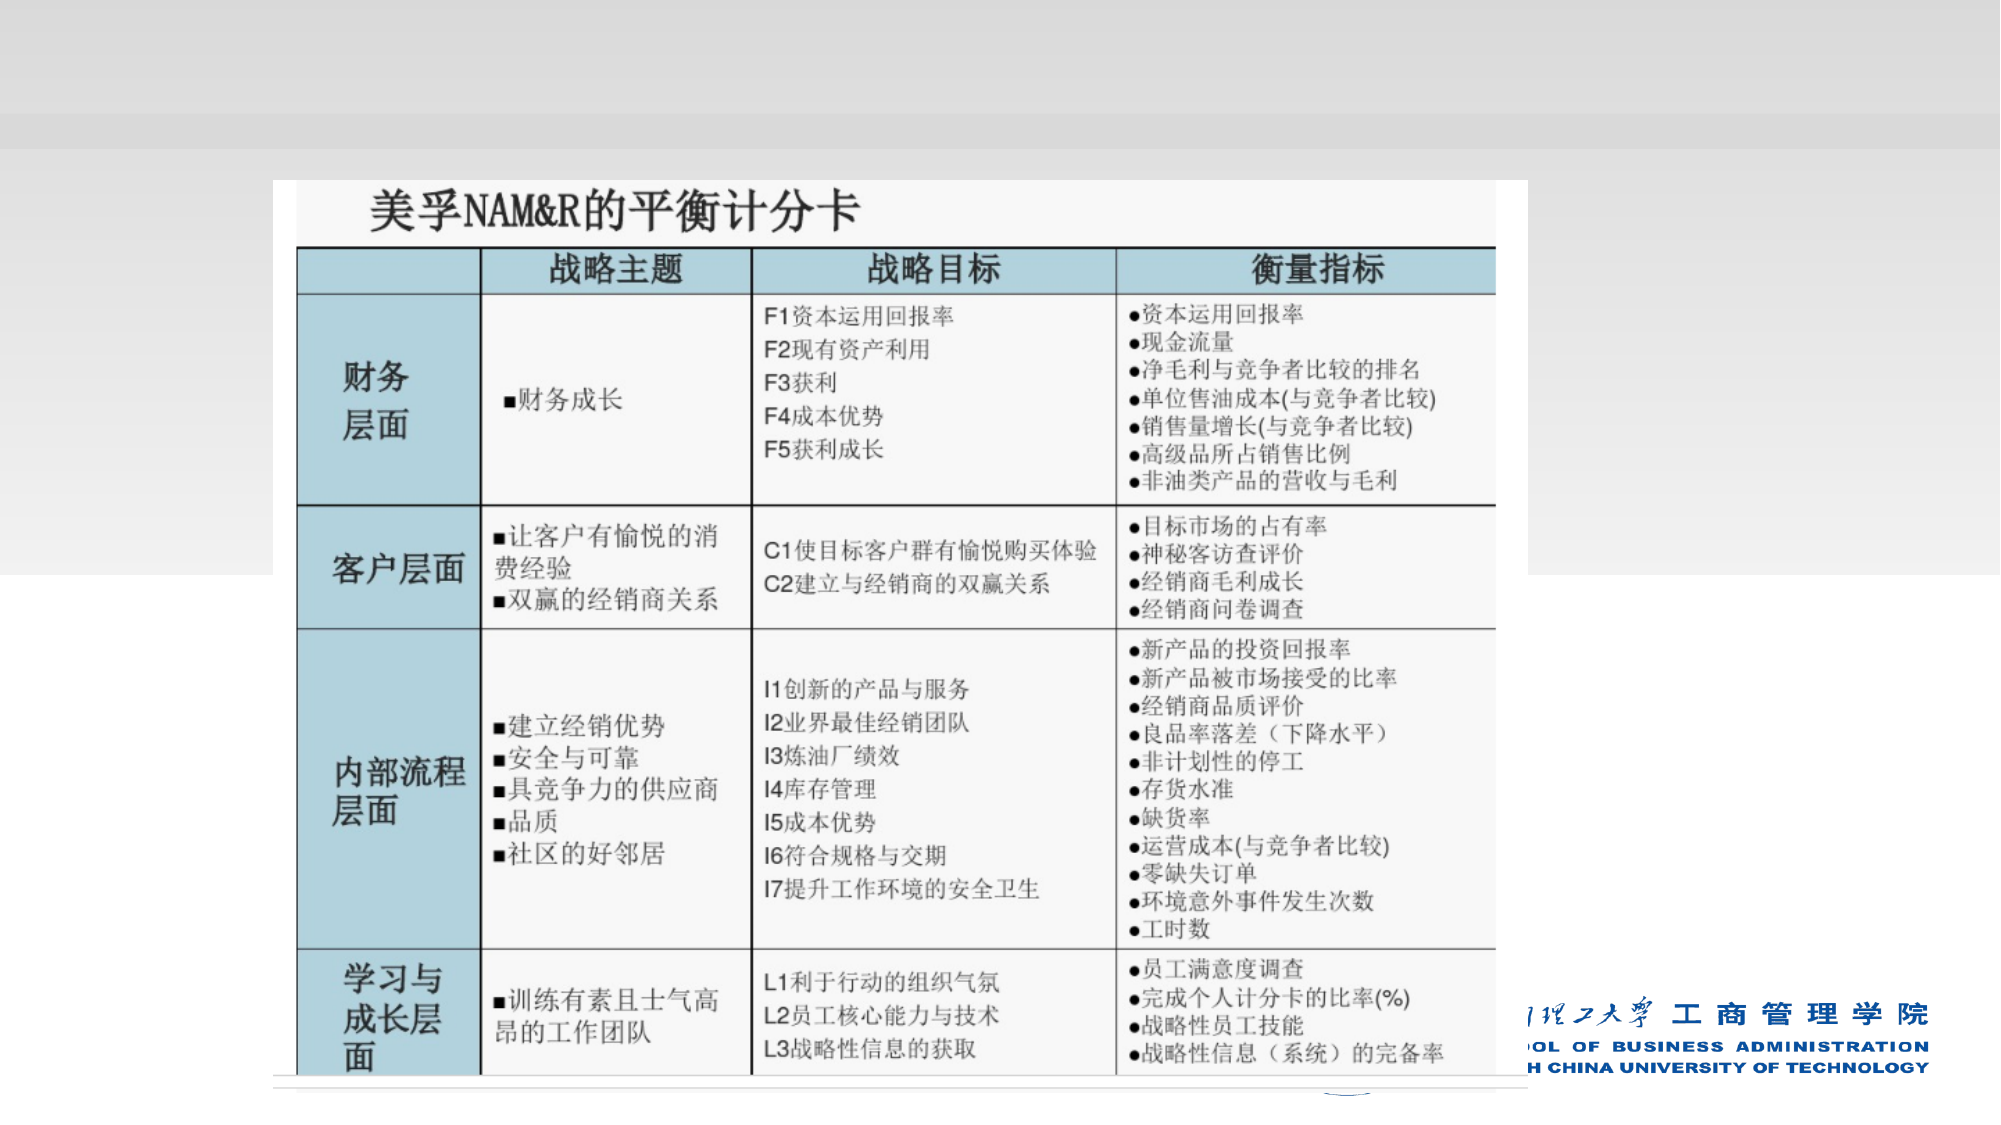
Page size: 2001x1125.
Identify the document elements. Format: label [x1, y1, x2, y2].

list [273, 180, 1529, 1094]
picture [1241, 941, 1961, 1125]
